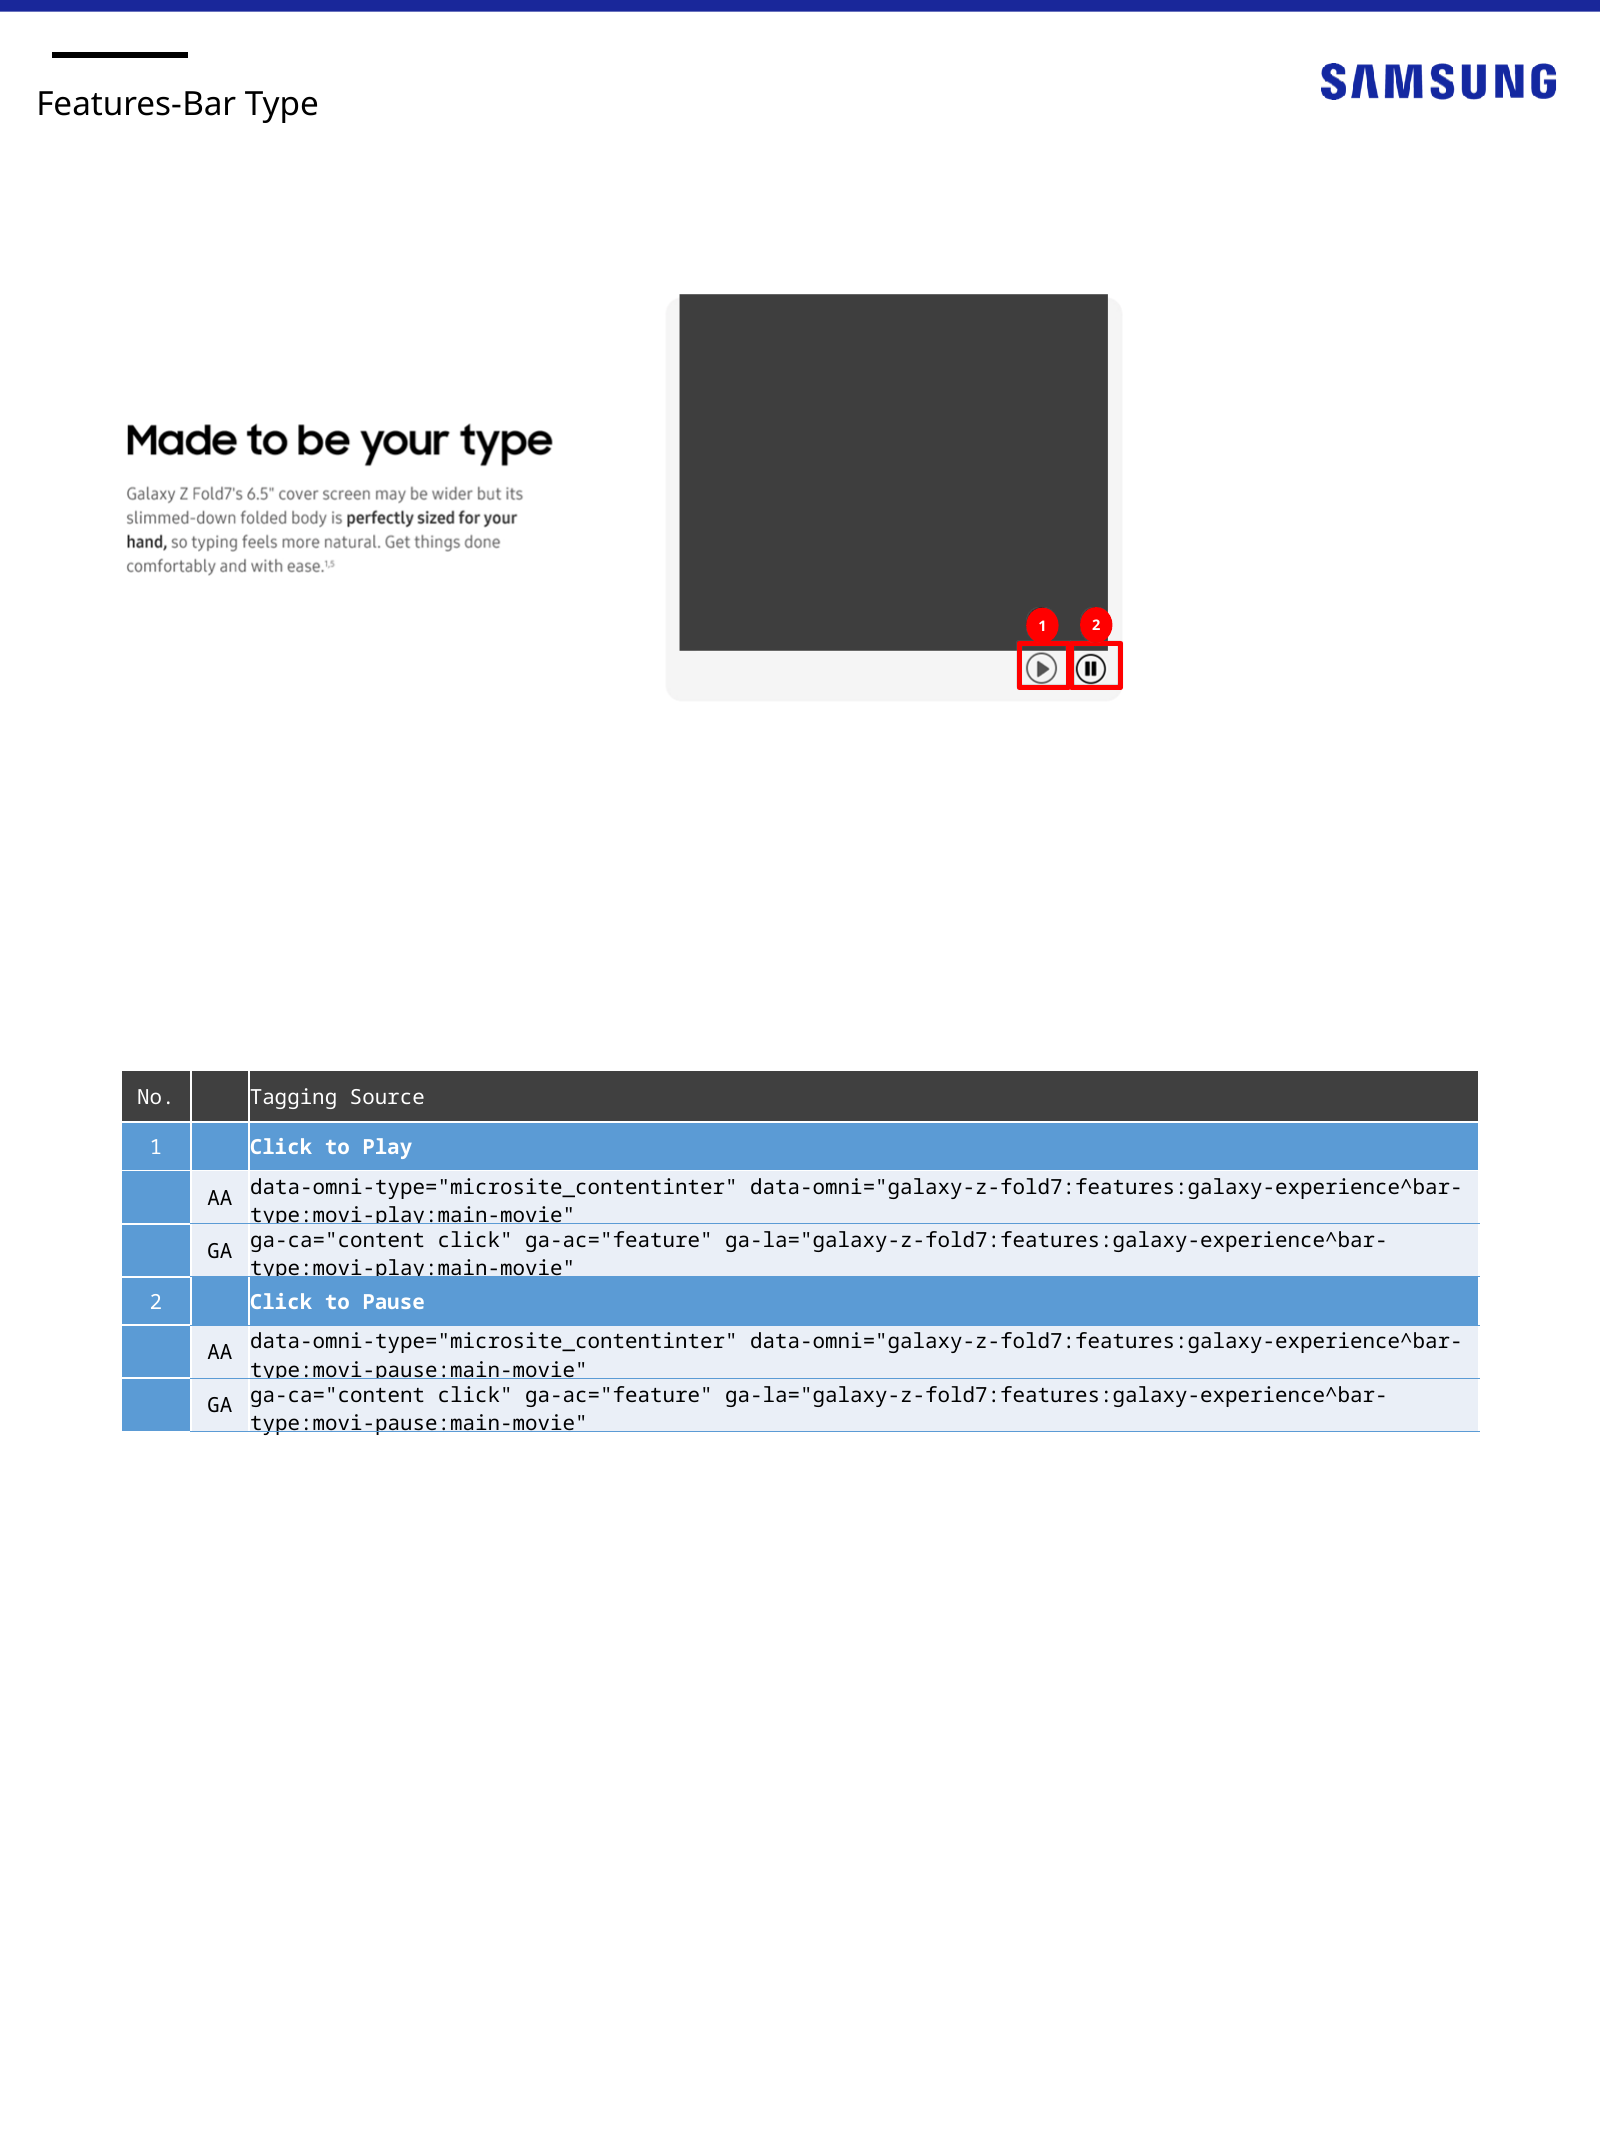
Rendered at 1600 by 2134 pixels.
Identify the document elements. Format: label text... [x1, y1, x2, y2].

table_cell [122, 1171, 190, 1223]
picture [1321, 63, 1557, 100]
table_cell Click to Play [250, 1123, 1478, 1170]
table_cell 2 [122, 1278, 190, 1324]
table_cell [122, 1225, 190, 1276]
table_cell AA [192, 1171, 248, 1223]
table_cell data-omni-type="microsite_contentinter" data-omni="galaxy-z-fold7:features:galaxy-experience^bar-type:movi-play:main-movie" [250, 1171, 1478, 1223]
table_header Tagging Source [250, 1071, 1478, 1121]
text_box Features-Bar Type [21, 67, 335, 138]
table_cell [192, 1277, 248, 1325]
table_cell ga-ca="content click" ga-ac="feature" ga-la="galaxy-z-fold7:features:galaxy-experience^bar-type:movi-play:main-movie" [250, 1224, 1478, 1276]
table_cell 1 [122, 1123, 190, 1170]
table_cell AA [192, 1326, 248, 1378]
table_cell GA [192, 1379, 248, 1431]
table_cell [192, 1123, 248, 1170]
table_cell Click to Pause [250, 1277, 1478, 1325]
table_header No. [122, 1071, 190, 1121]
table_cell GA [192, 1224, 248, 1276]
table_cell ga-ca="content click" ga-ac="feature" ga-la="galaxy-z-fold7:features:galaxy-experience^bar-type:movi-pause:main-movie" [250, 1379, 1478, 1431]
table_cell data-omni-type="microsite_contentinter" data-omni="galaxy-z-fold7:features:galaxy-experience^bar-type:movi-pause:main-movie" [250, 1326, 1478, 1378]
picture [54, 158, 1222, 801]
table_cell [122, 1326, 190, 1377]
table_header [192, 1071, 248, 1121]
table_cell [122, 1379, 190, 1431]
